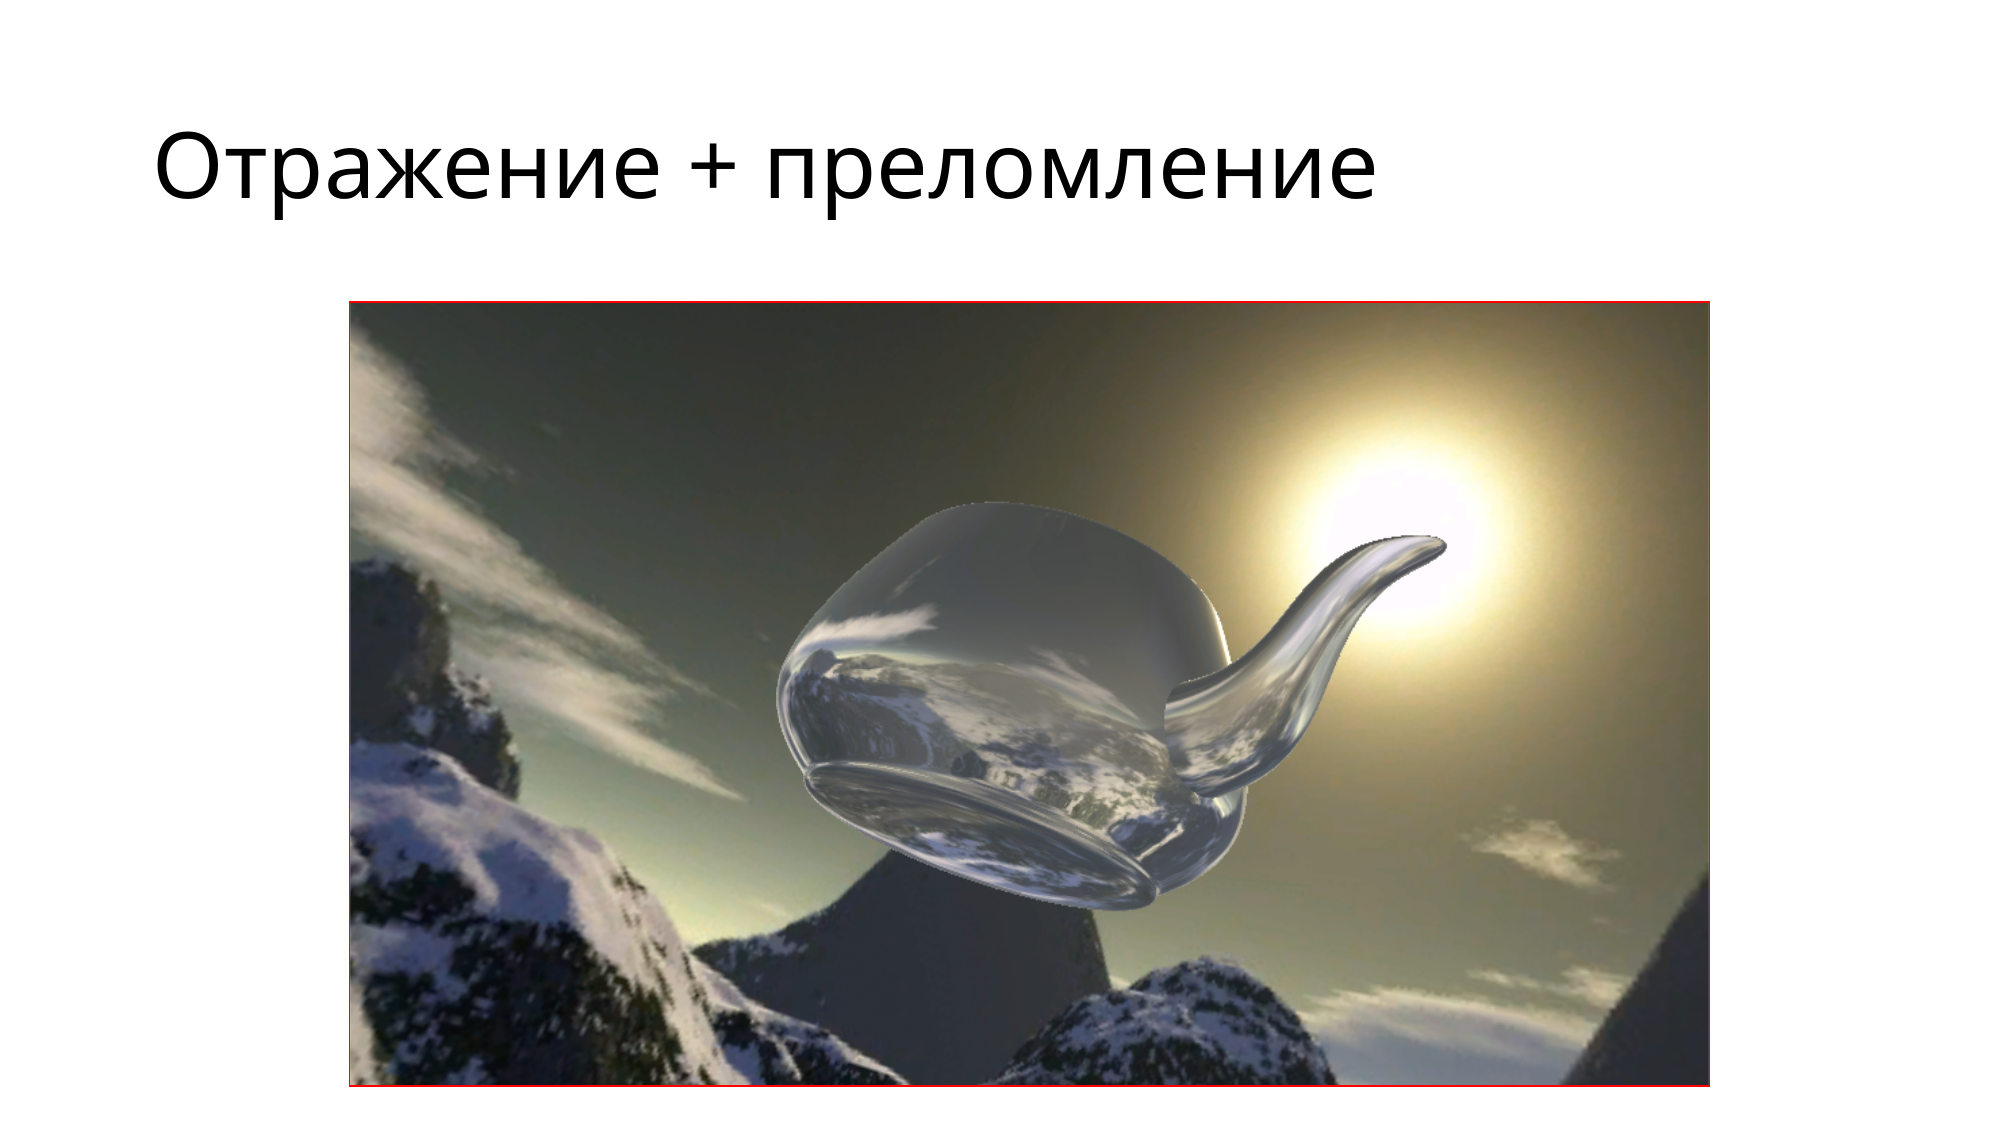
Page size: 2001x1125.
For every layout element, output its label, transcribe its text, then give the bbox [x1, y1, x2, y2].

picture [349, 302, 1710, 1086]
title Отражение + преломление [137, 59, 1863, 278]
